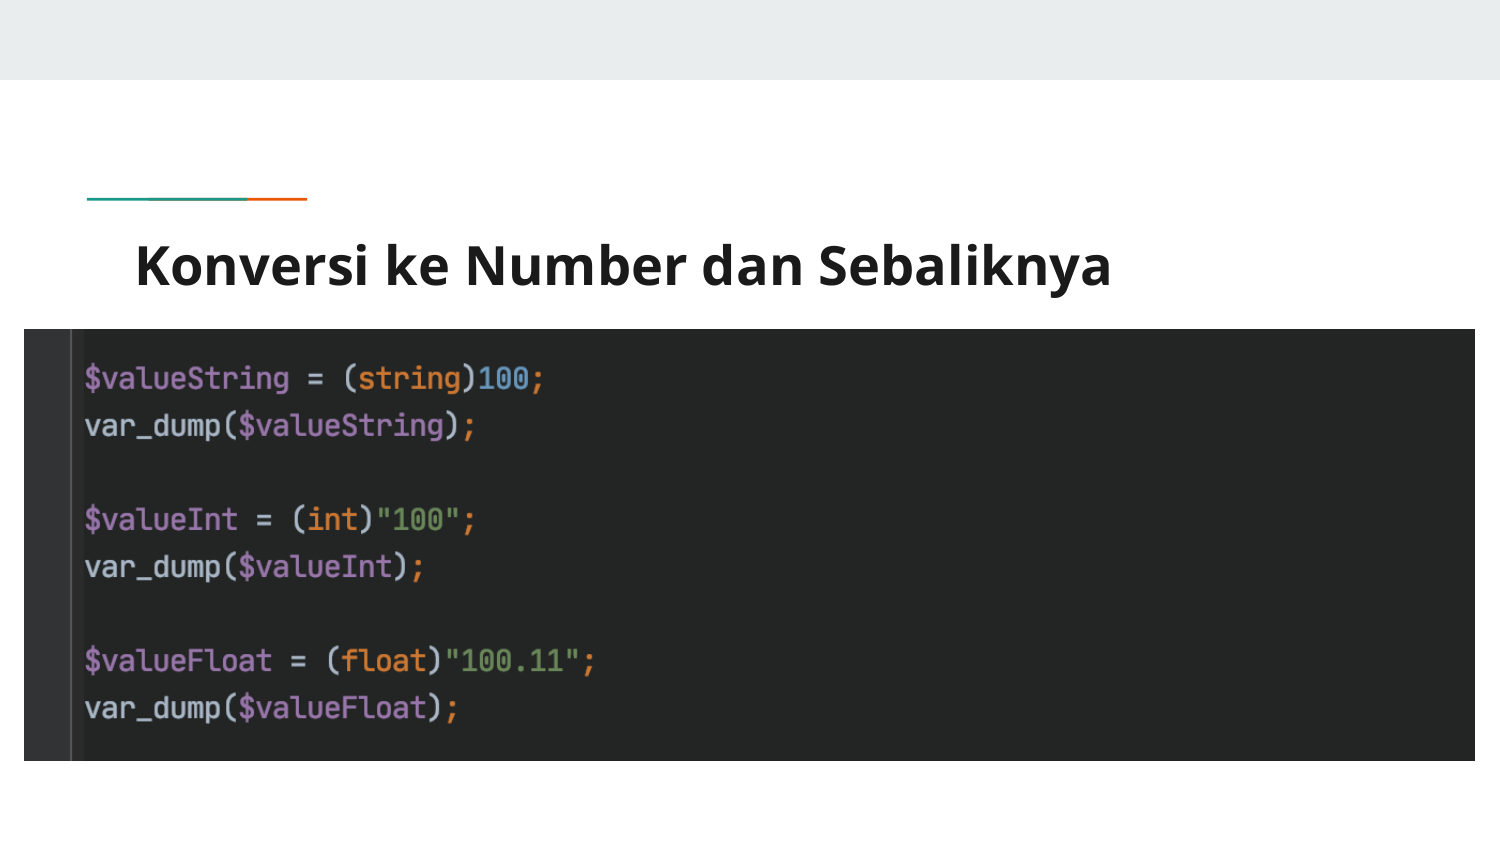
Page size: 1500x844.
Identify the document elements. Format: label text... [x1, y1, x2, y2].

picture [24, 328, 1476, 762]
title Konversi ke Number dan Sebaliknya [119, 216, 1381, 305]
